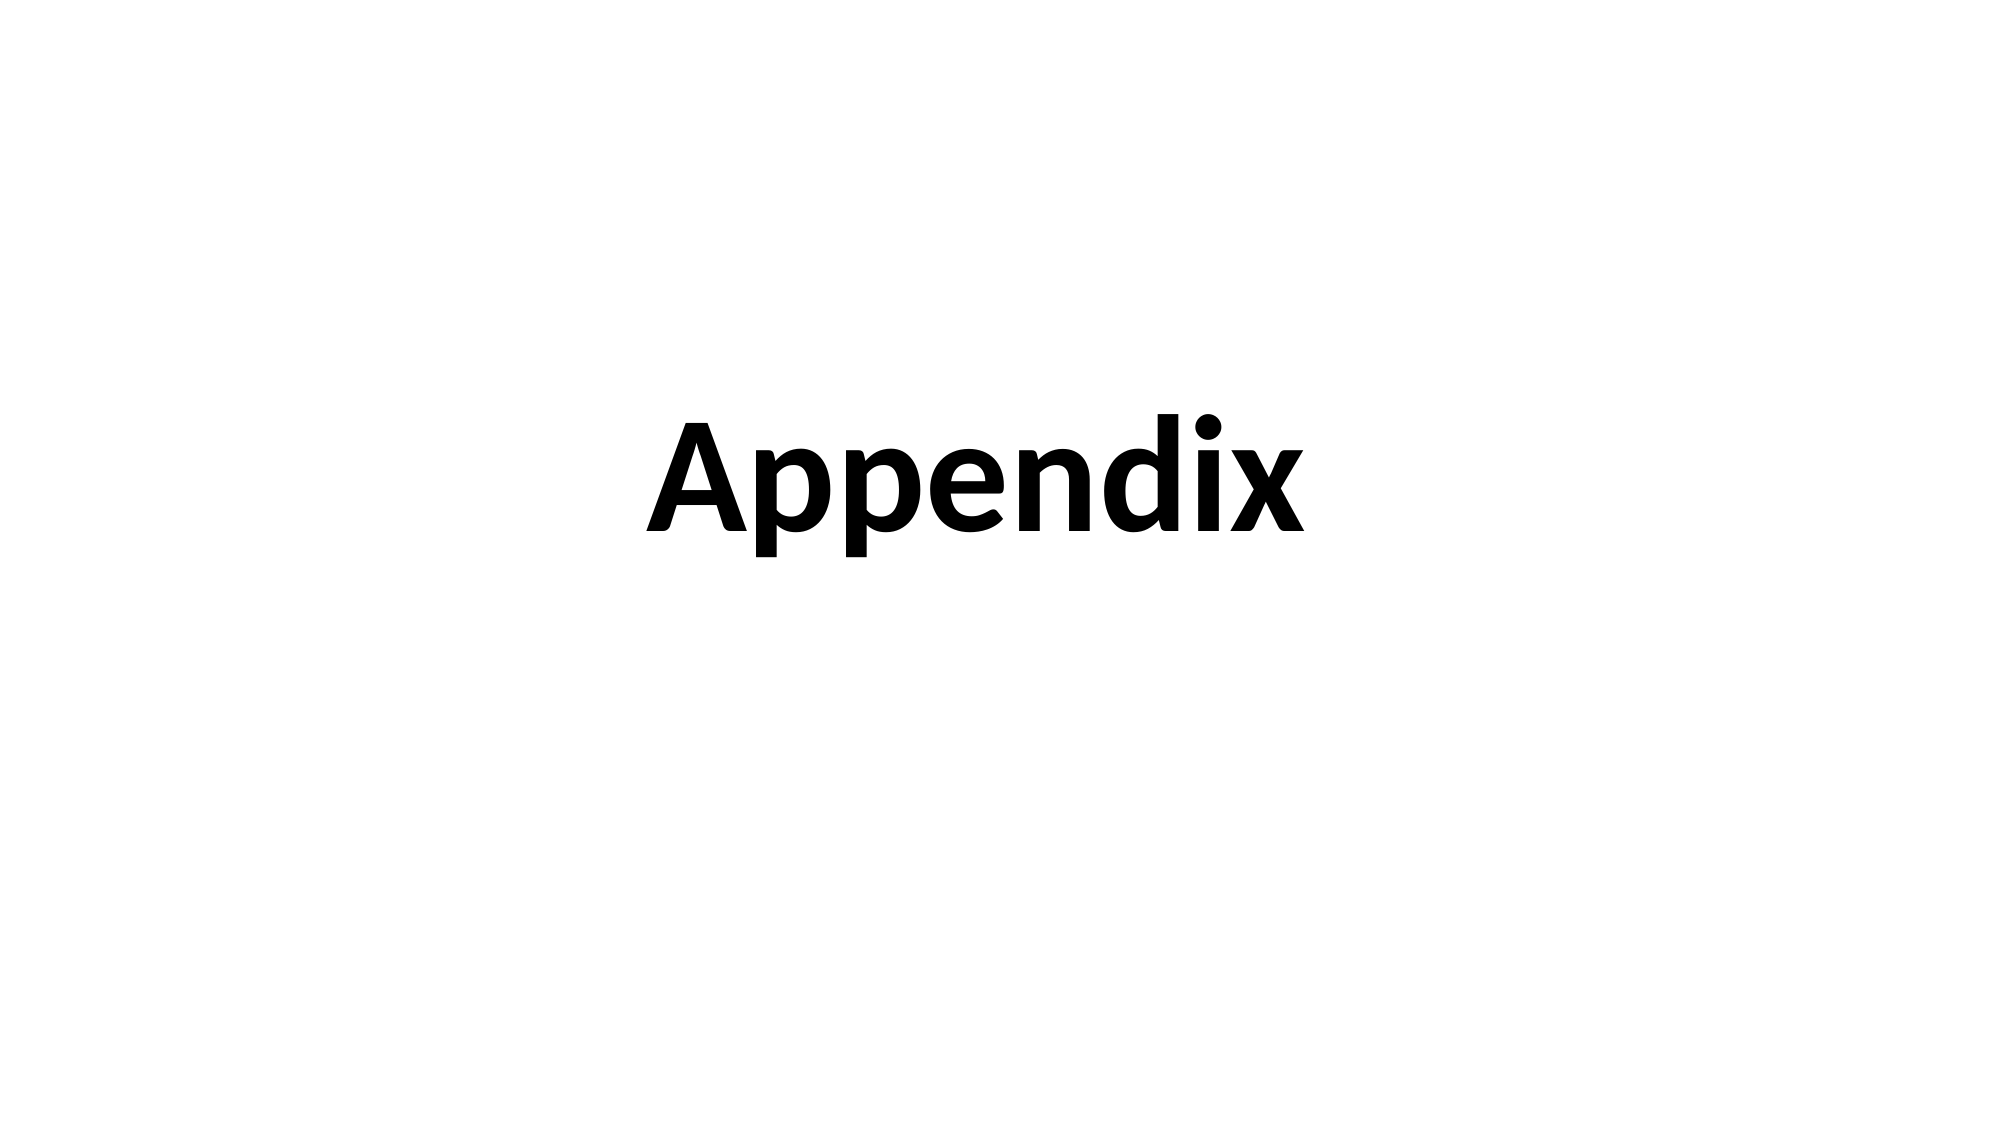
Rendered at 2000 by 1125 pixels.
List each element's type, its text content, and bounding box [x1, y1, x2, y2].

text_box Appendix [631, 357, 1322, 573]
